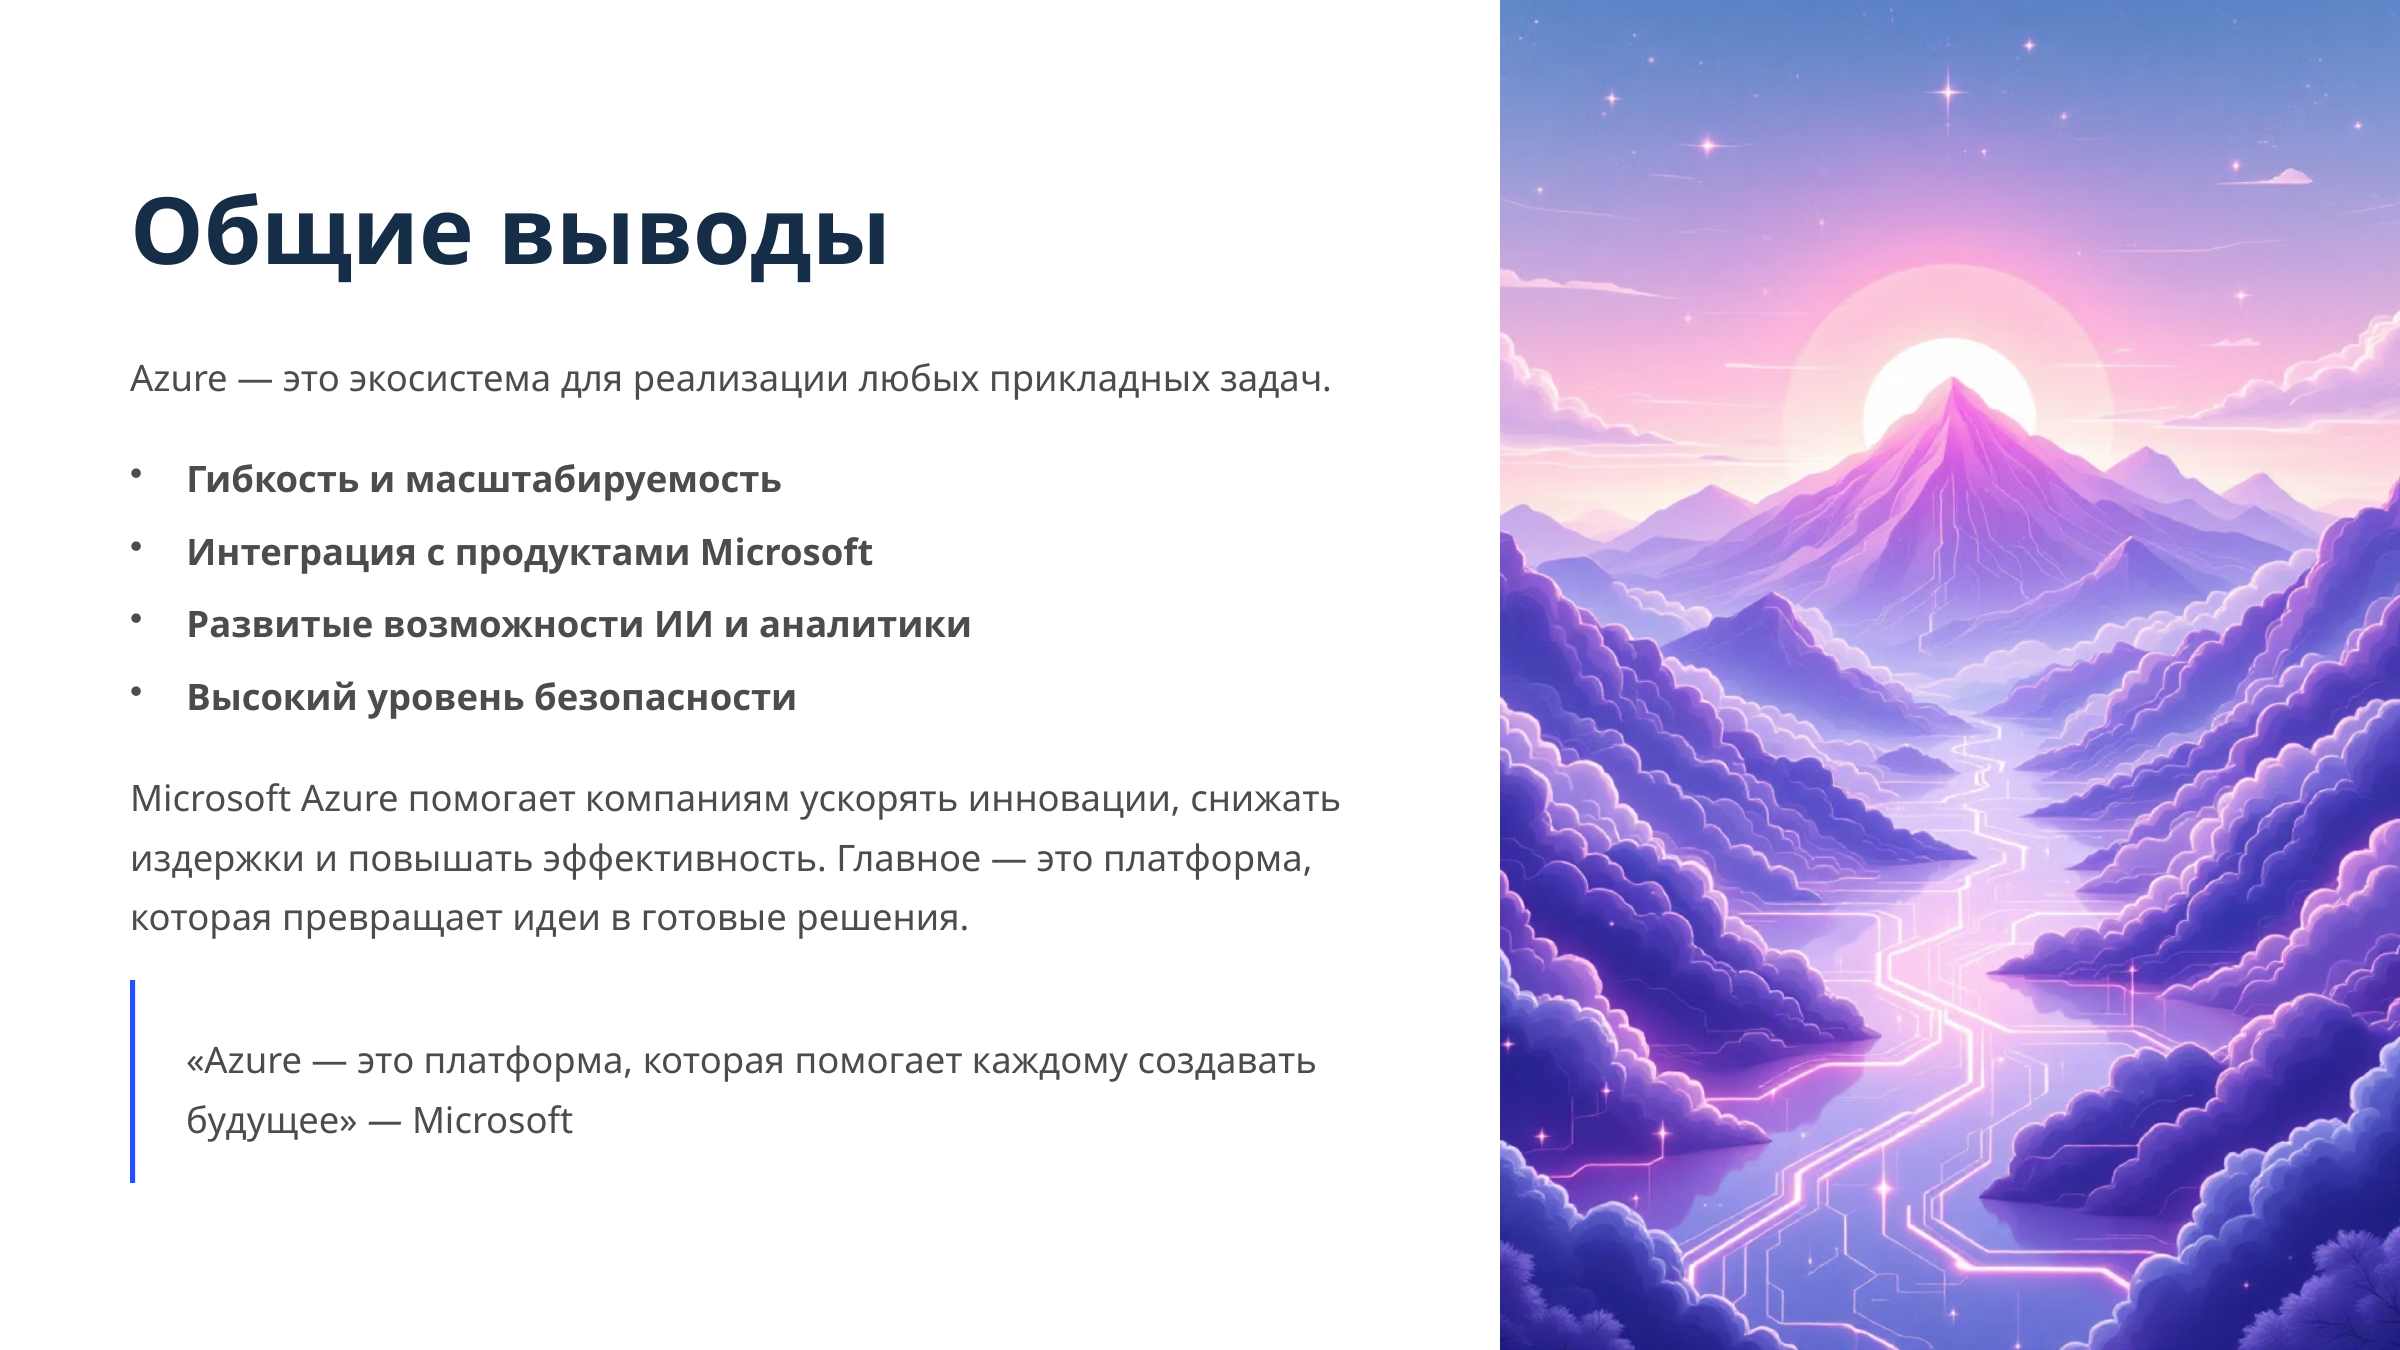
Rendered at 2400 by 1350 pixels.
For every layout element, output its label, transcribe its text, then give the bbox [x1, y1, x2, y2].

text_box Развитые возможности ИИ и аналитики [130, 585, 1370, 646]
text_box Высокий уровень безопасности [130, 658, 1370, 718]
picture [1499, 0, 2400, 1350]
text_box Microsoft Azure помогает компаниям ускорять инновации, снижать издержки и повышать эффективность. Главное — это платформа, которая превращает идеи в готовые решения. [130, 759, 1370, 939]
text_box Общие выводы [130, 167, 1061, 284]
text_box Гибкость и масштабируемость [130, 440, 1370, 501]
text_box Azure — это экосистема для реализации любых прикладных задач. [130, 339, 1370, 399]
text_box «Azure — это платформа, которая помогает каждому создавать будущее» — Microsoft [186, 1021, 1370, 1141]
text_box Интеграция с продуктами Microsoft [130, 513, 1370, 573]
text_box [130, 980, 136, 1183]
